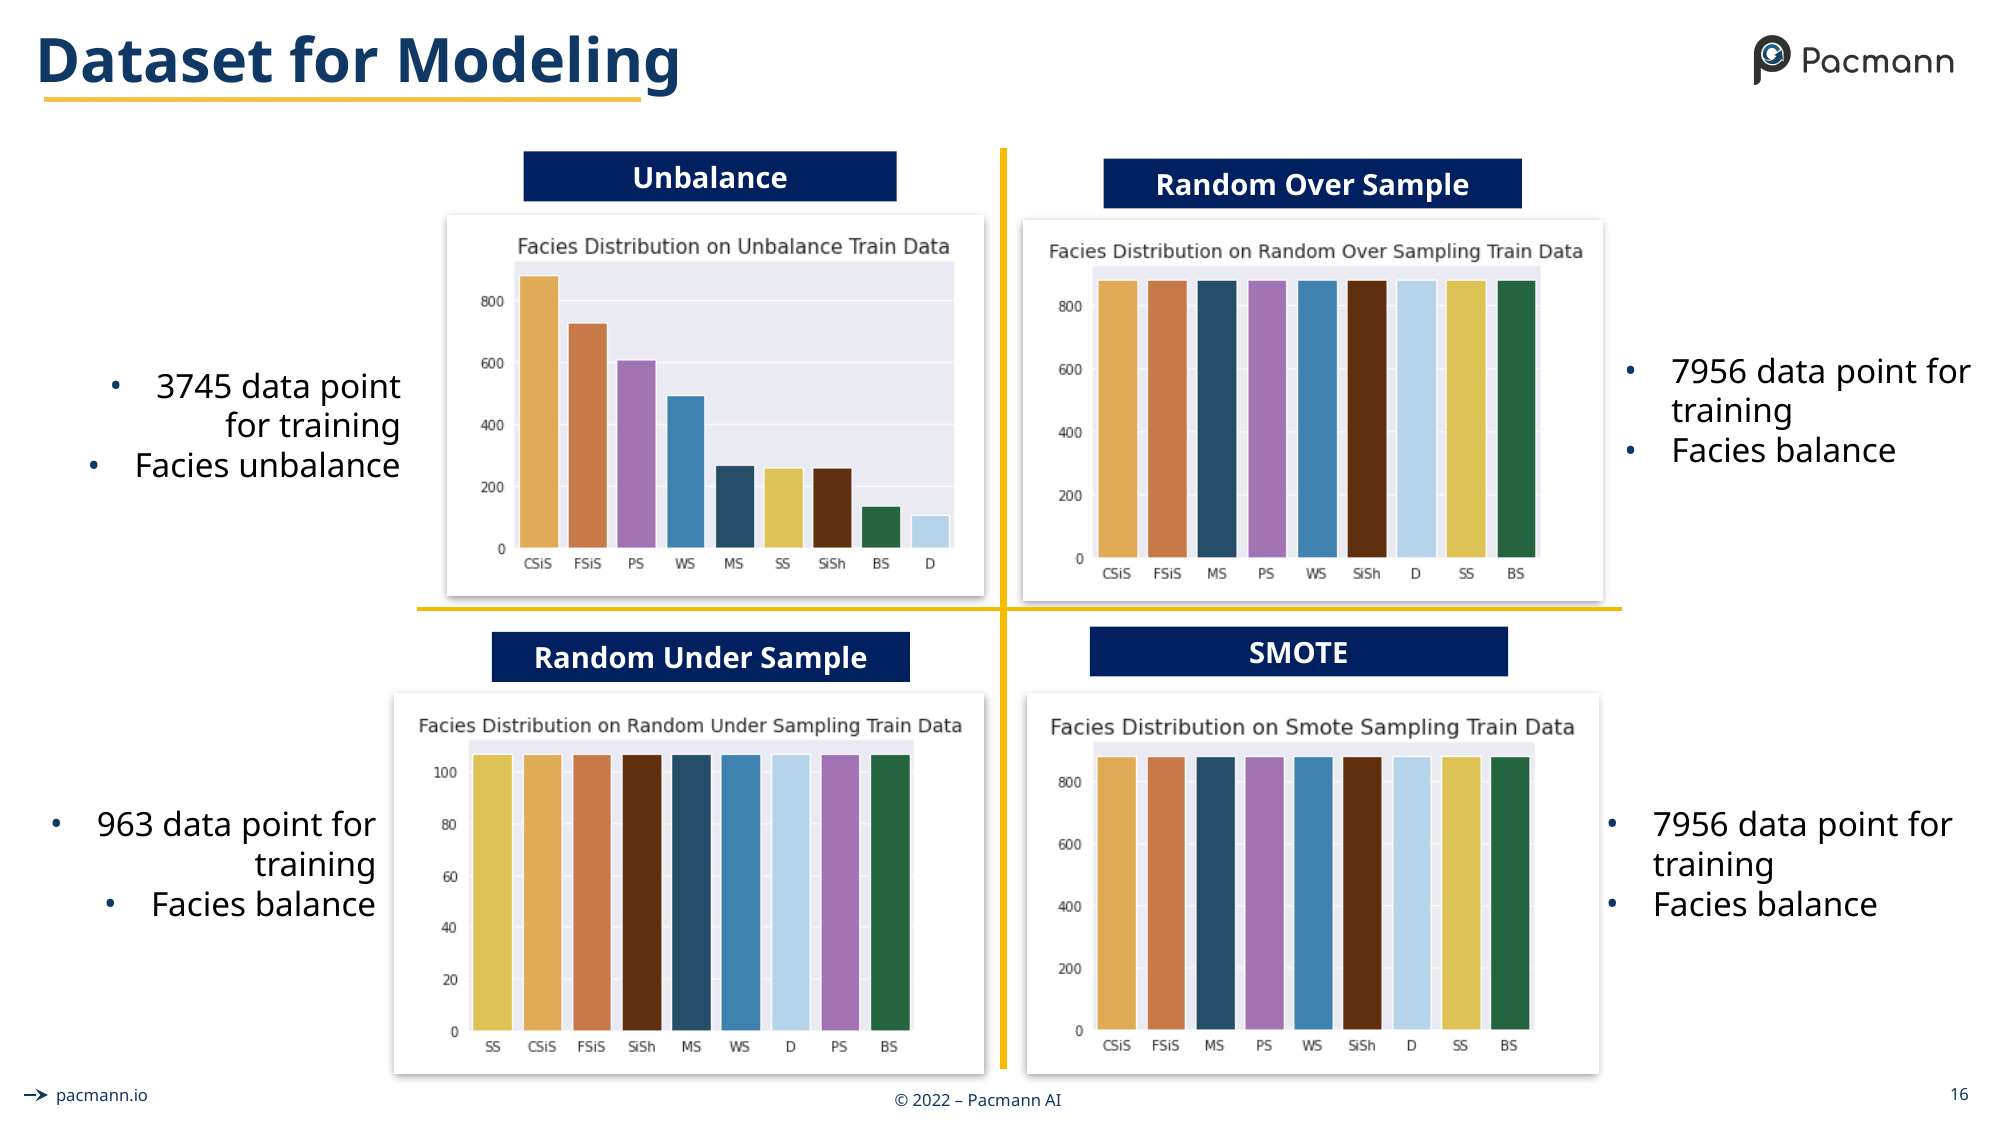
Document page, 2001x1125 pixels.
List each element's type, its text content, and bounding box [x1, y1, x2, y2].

text_box Unbalance [523, 151, 897, 202]
text_box 3745 data point for training Facies unbalance [56, 357, 417, 492]
text_box SMOTE [1089, 626, 1509, 677]
text_box 7956 data point for training Facies balance [1609, 342, 1987, 477]
text_box Random Over Sample [1103, 158, 1522, 209]
picture [1037, 234, 1589, 587]
text_box 963 data point for training Facies balance [32, 795, 392, 931]
picture [461, 229, 970, 582]
text_box Random Under Sample [491, 631, 910, 682]
text_box 7956 data point for training Facies balance [1591, 795, 1969, 931]
picture [1041, 707, 1585, 1060]
picture [408, 707, 970, 1060]
picture [1725, 22, 1984, 98]
title Dataset for Modeling [20, 22, 826, 104]
